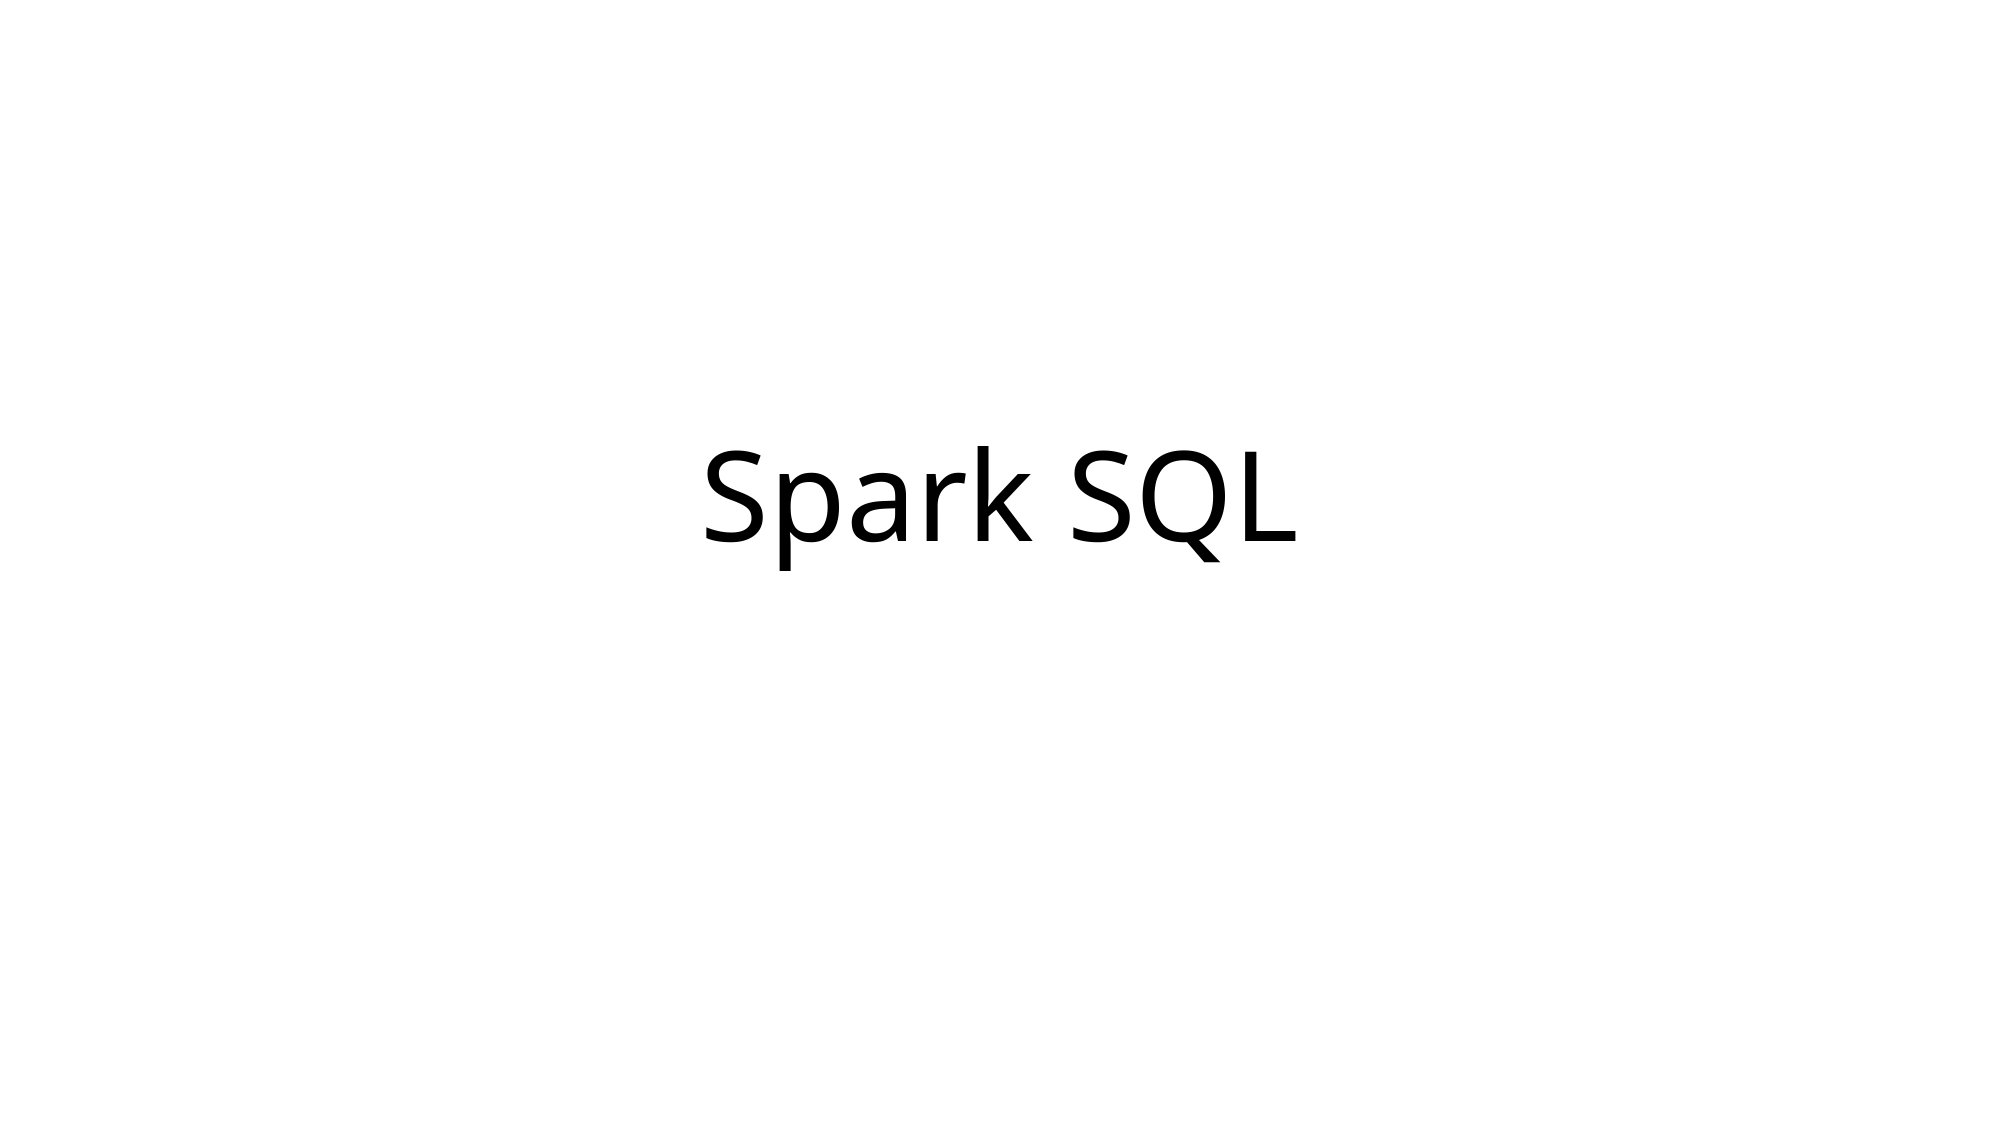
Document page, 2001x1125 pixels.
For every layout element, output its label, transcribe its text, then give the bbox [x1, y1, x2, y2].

title Spark SQL [249, 184, 1750, 576]
